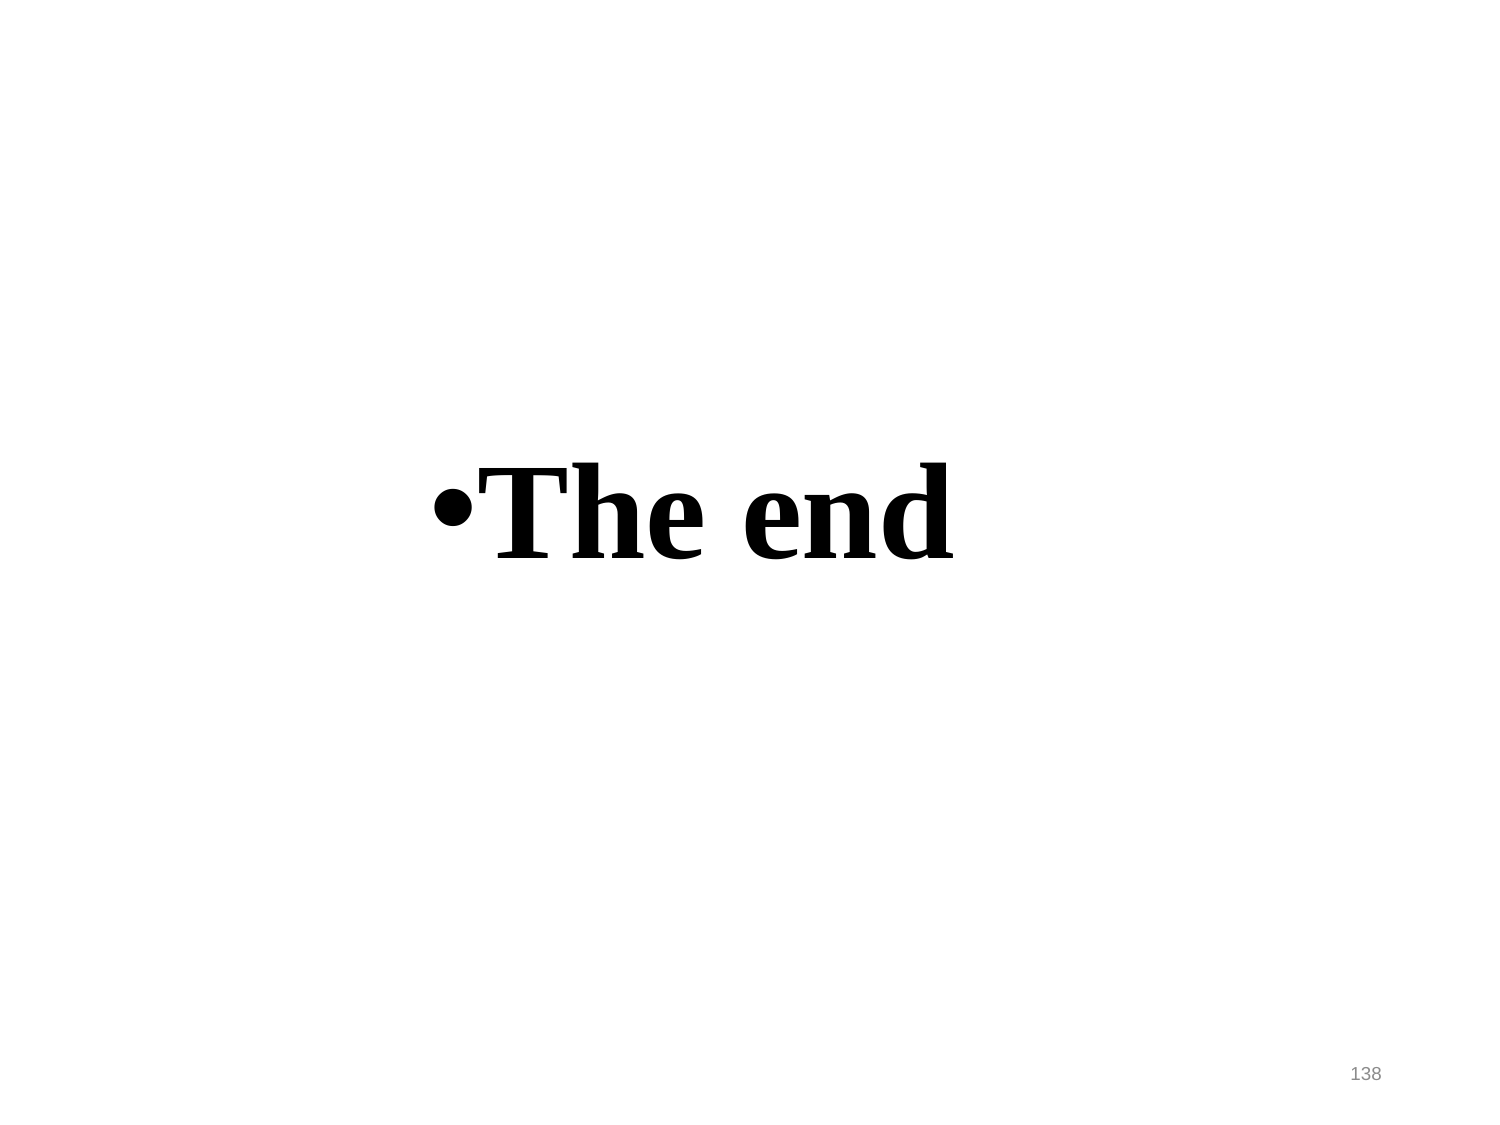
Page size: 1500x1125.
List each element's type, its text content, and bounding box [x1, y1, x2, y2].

list The end [414, 432, 1062, 661]
slide_number 138 [1059, 1042, 1397, 1103]
